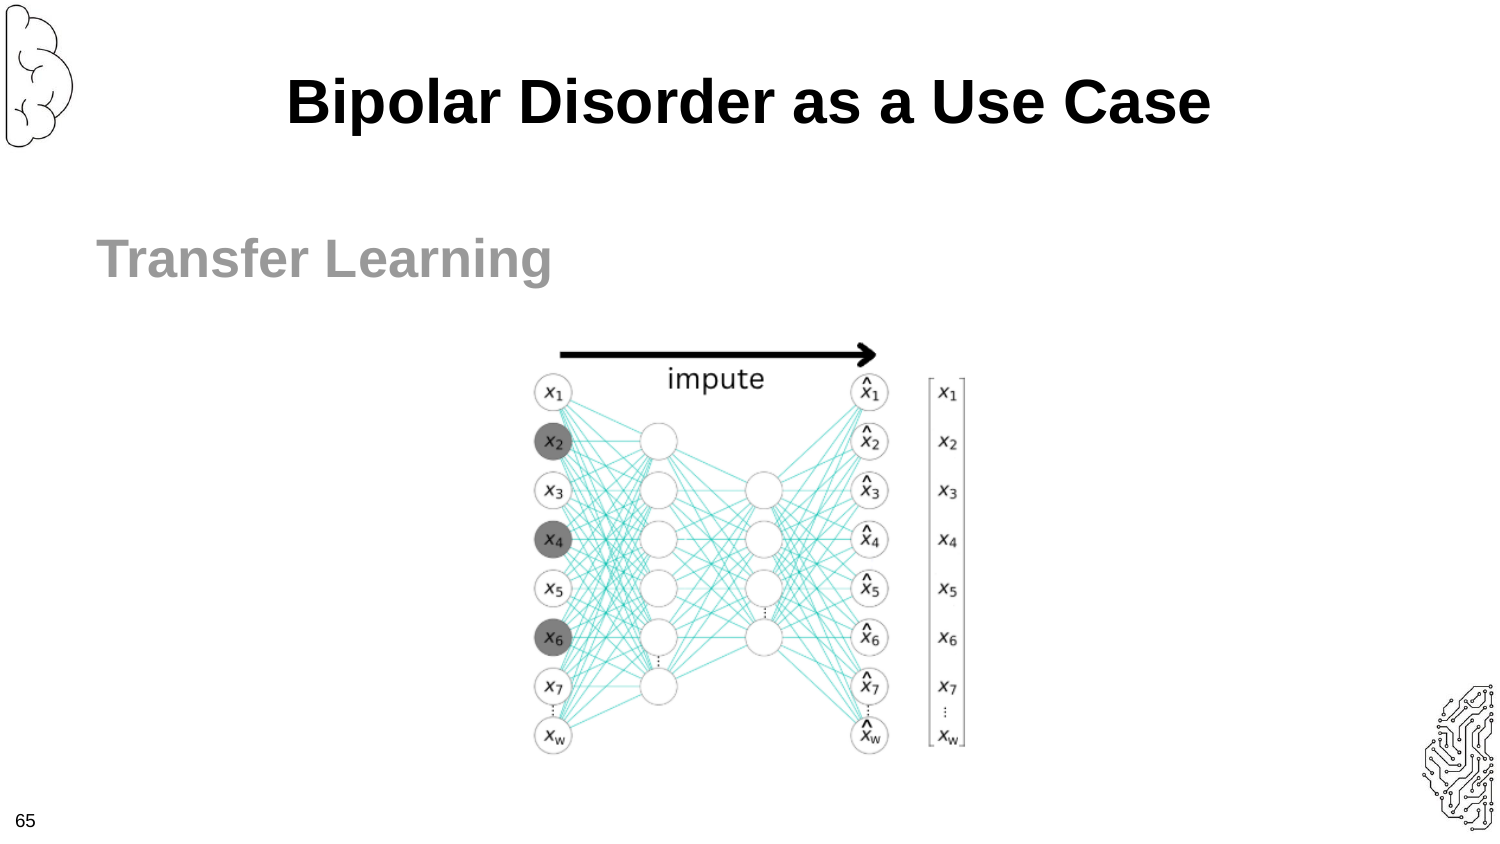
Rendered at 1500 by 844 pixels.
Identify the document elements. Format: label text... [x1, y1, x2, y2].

picture [484, 312, 1016, 844]
text_box Bipolar Disorder as a Use Case [135, 31, 1365, 137]
text_box 65 [0, 793, 55, 844]
text_box Transfer Learning [95, 197, 1387, 289]
text_box [1415, 683, 1497, 836]
text_box [0, 0, 77, 153]
